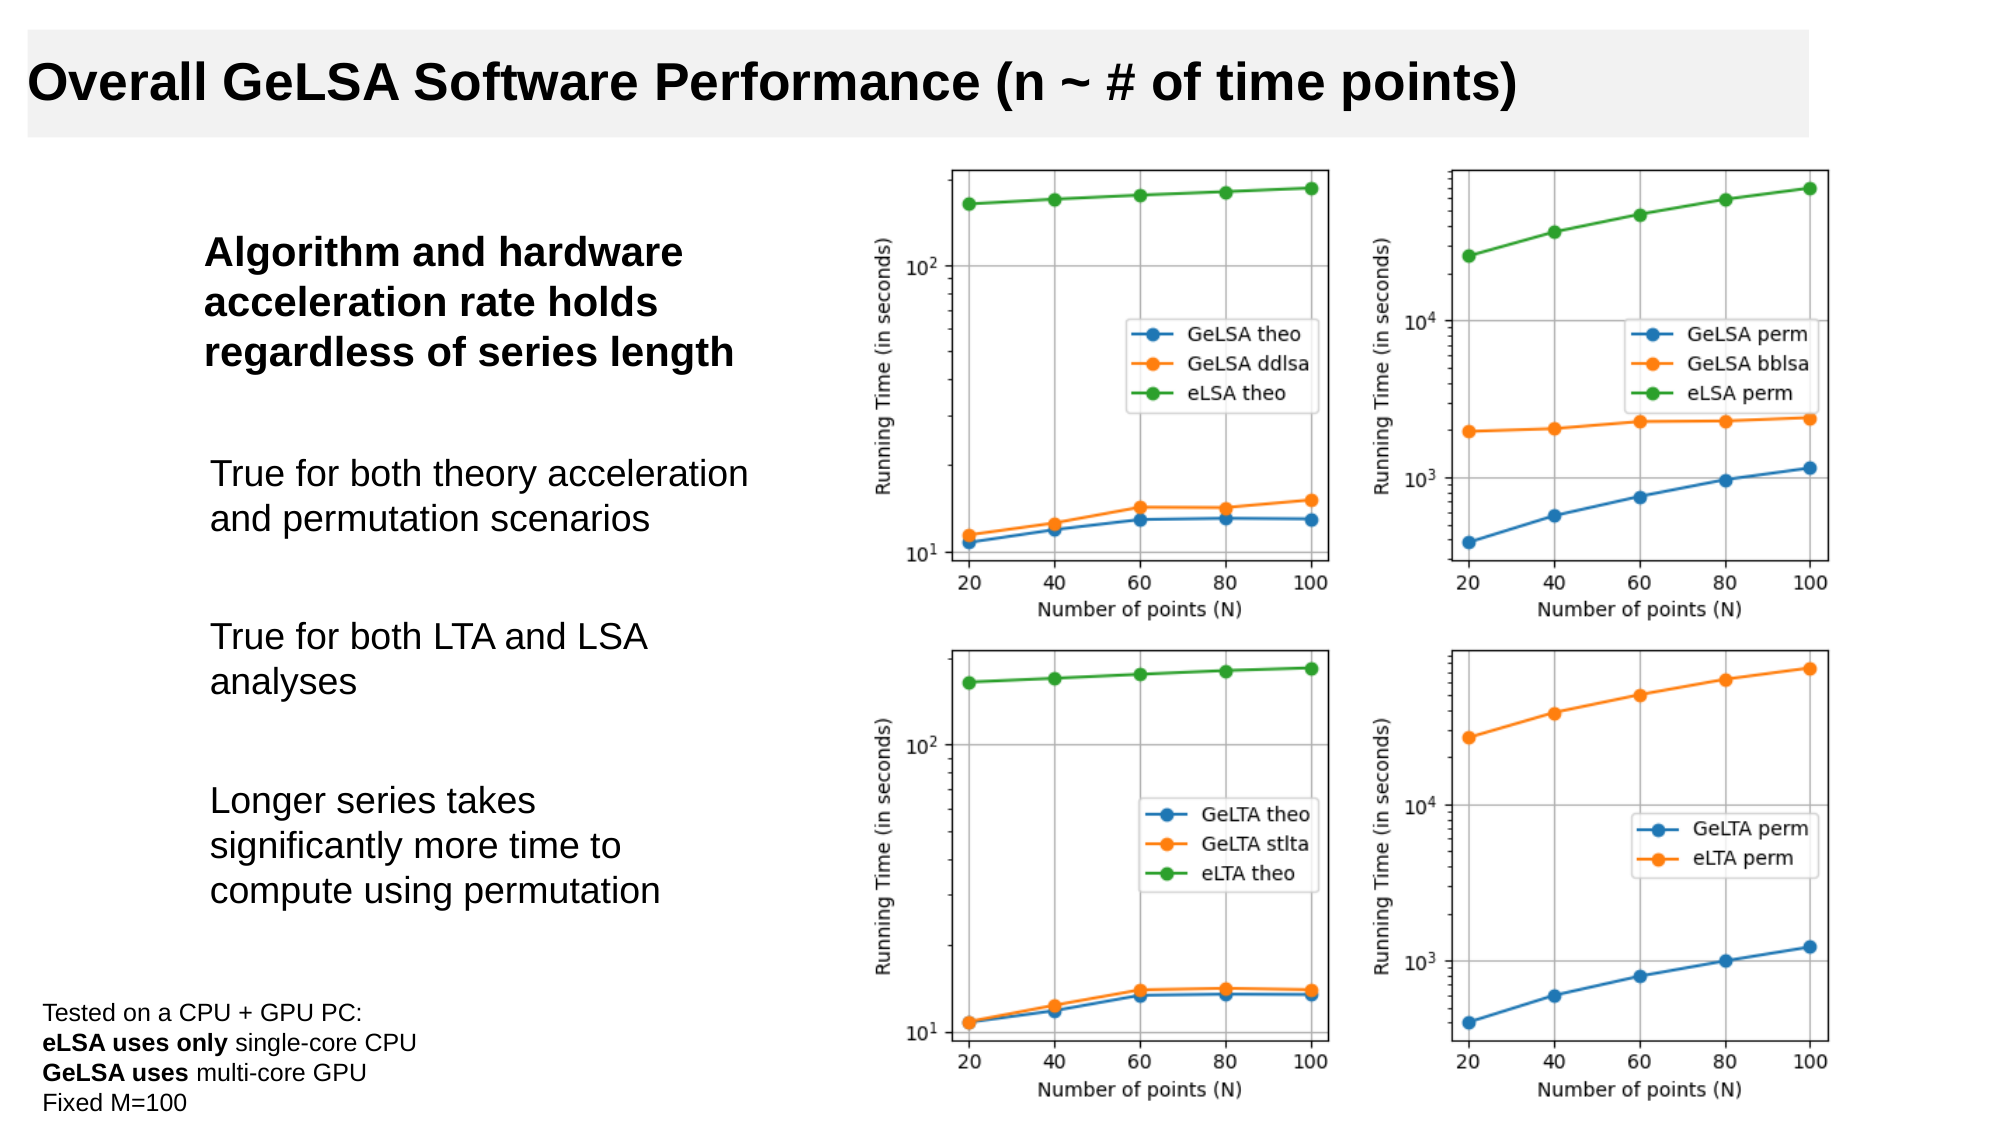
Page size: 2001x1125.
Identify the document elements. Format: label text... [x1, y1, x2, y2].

title Overall GeLSA Software Performance (n ~ # of time points) [27, 29, 1809, 138]
text_box True for both LTA and LSA analyses [195, 604, 743, 710]
text_box True for both theory acceleration and permutation scenarios [195, 441, 842, 547]
text_box Tested on a CPU + GPU PC: eLSA uses only single-core CPU GeLSA uses multi-core GPU Fixed M=100 [27, 989, 435, 1124]
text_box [854, 139, 1849, 1122]
text_box Longer series takes significantly more time to compute using permutation [195, 768, 743, 919]
text_box Algorithm and hardware acceleration rate holds regardless of series length [189, 217, 794, 383]
